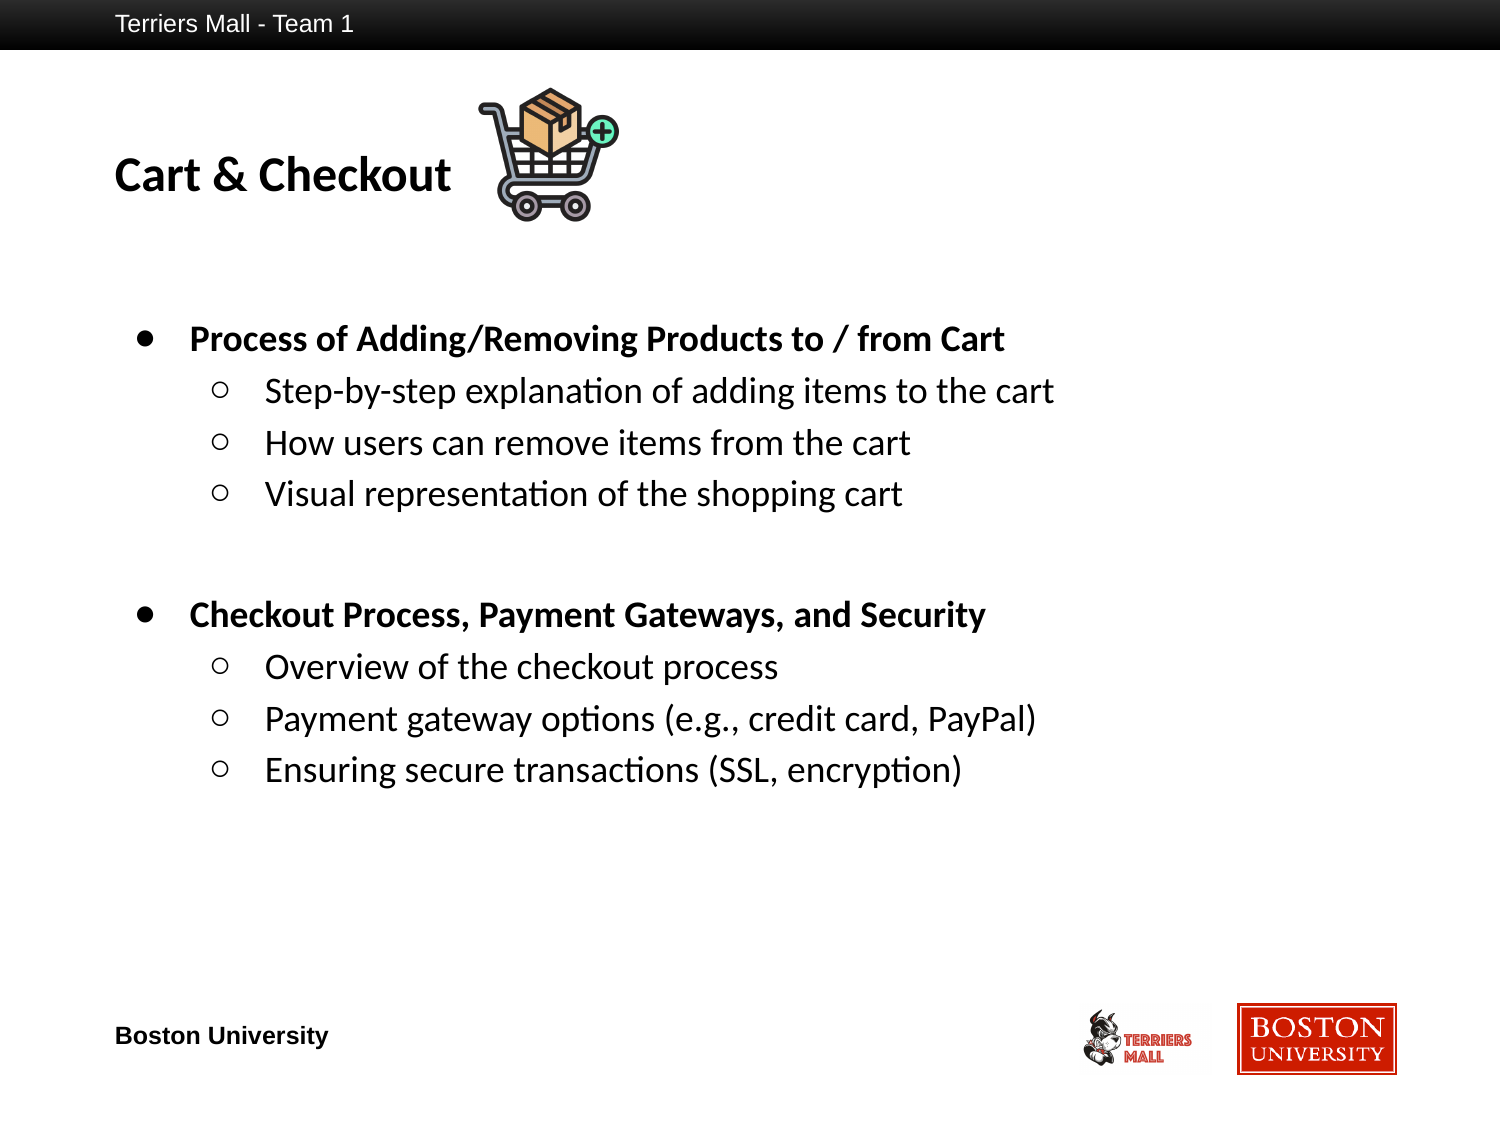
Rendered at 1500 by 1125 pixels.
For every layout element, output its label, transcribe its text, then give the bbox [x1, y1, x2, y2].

footer Terriers Mall - Team 1 [99, 0, 938, 50]
picture [1237, 1003, 1397, 1075]
list Process of Adding/Removing Products to / from Cart Step-by-step explanation of adding items to the cart How users can remove items from the cart Visual representation of the shopping cart Checkout Process, Payment Gateways, and Security Overview of the checkout process Payment gateway options (e.g., credit card, PayPal) Ensuring secure transactions (SSL, encryption) [99, 299, 1400, 938]
picture [476, 82, 621, 227]
title Cart & Checkout [99, 125, 1400, 238]
picture [1079, 1003, 1212, 1075]
